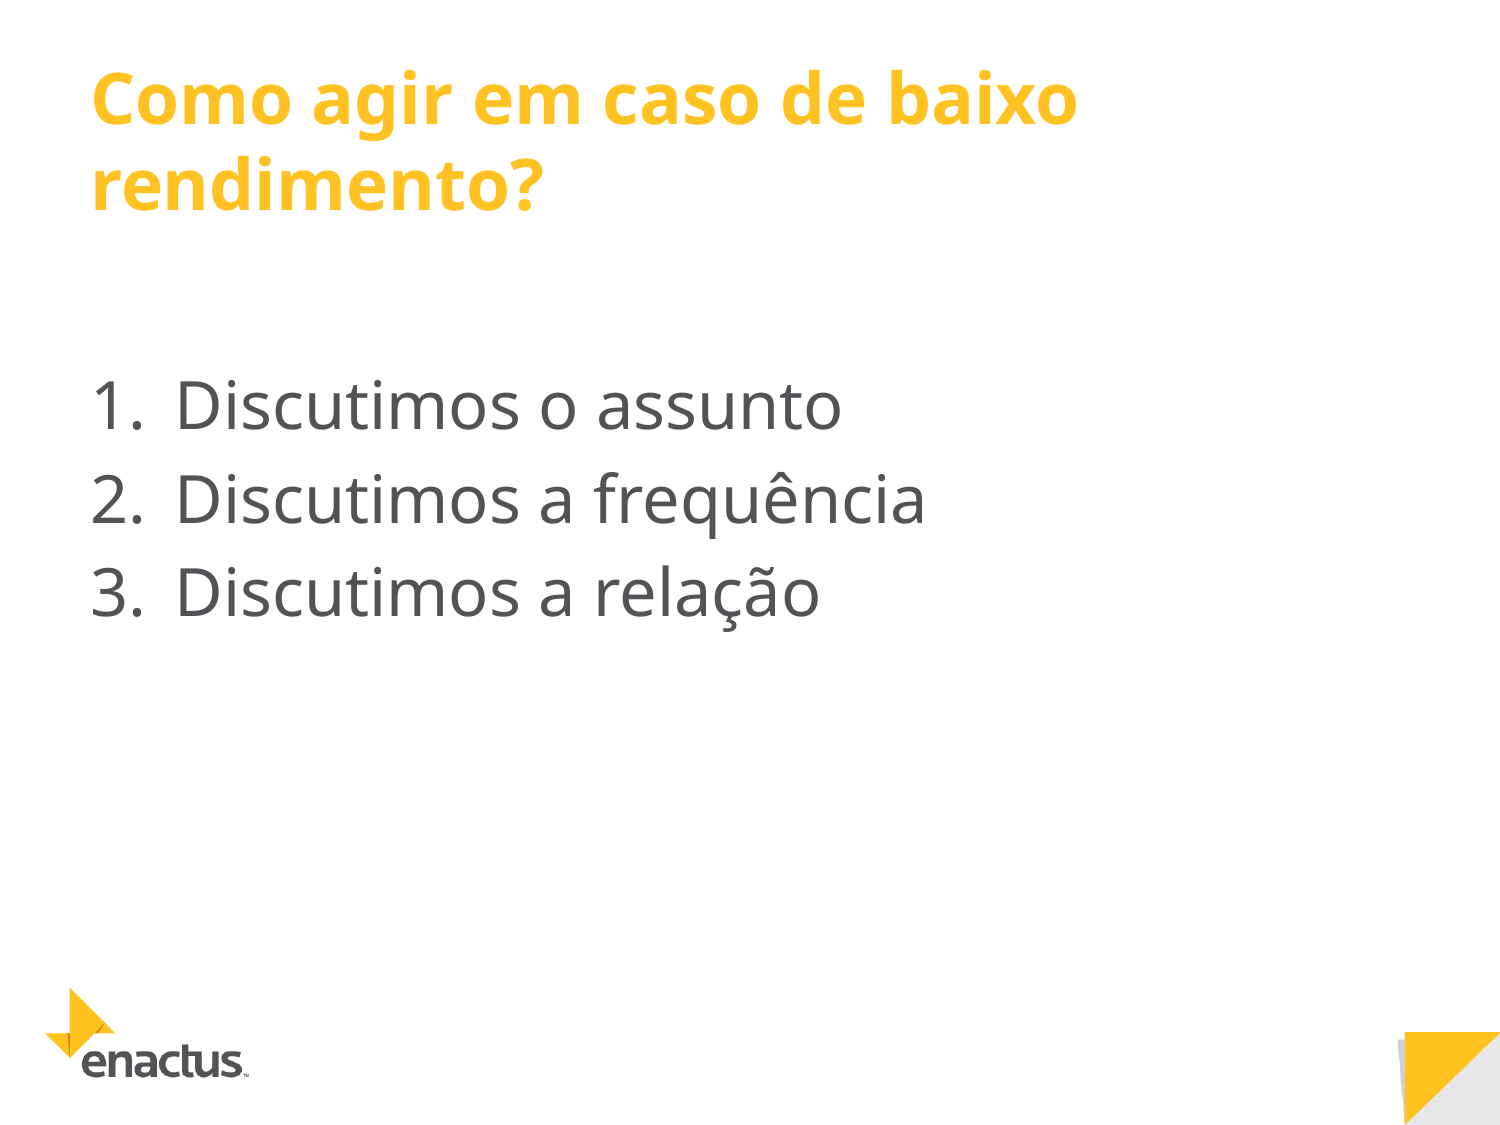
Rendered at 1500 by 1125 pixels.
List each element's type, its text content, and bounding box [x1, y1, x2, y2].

list Discutimos o assunto Discutimos a frequência Discutimos a relação [75, 262, 1425, 1005]
title Como agir em caso de baixo rendimento? [75, 45, 1425, 233]
picture [0, 978, 1500, 1125]
